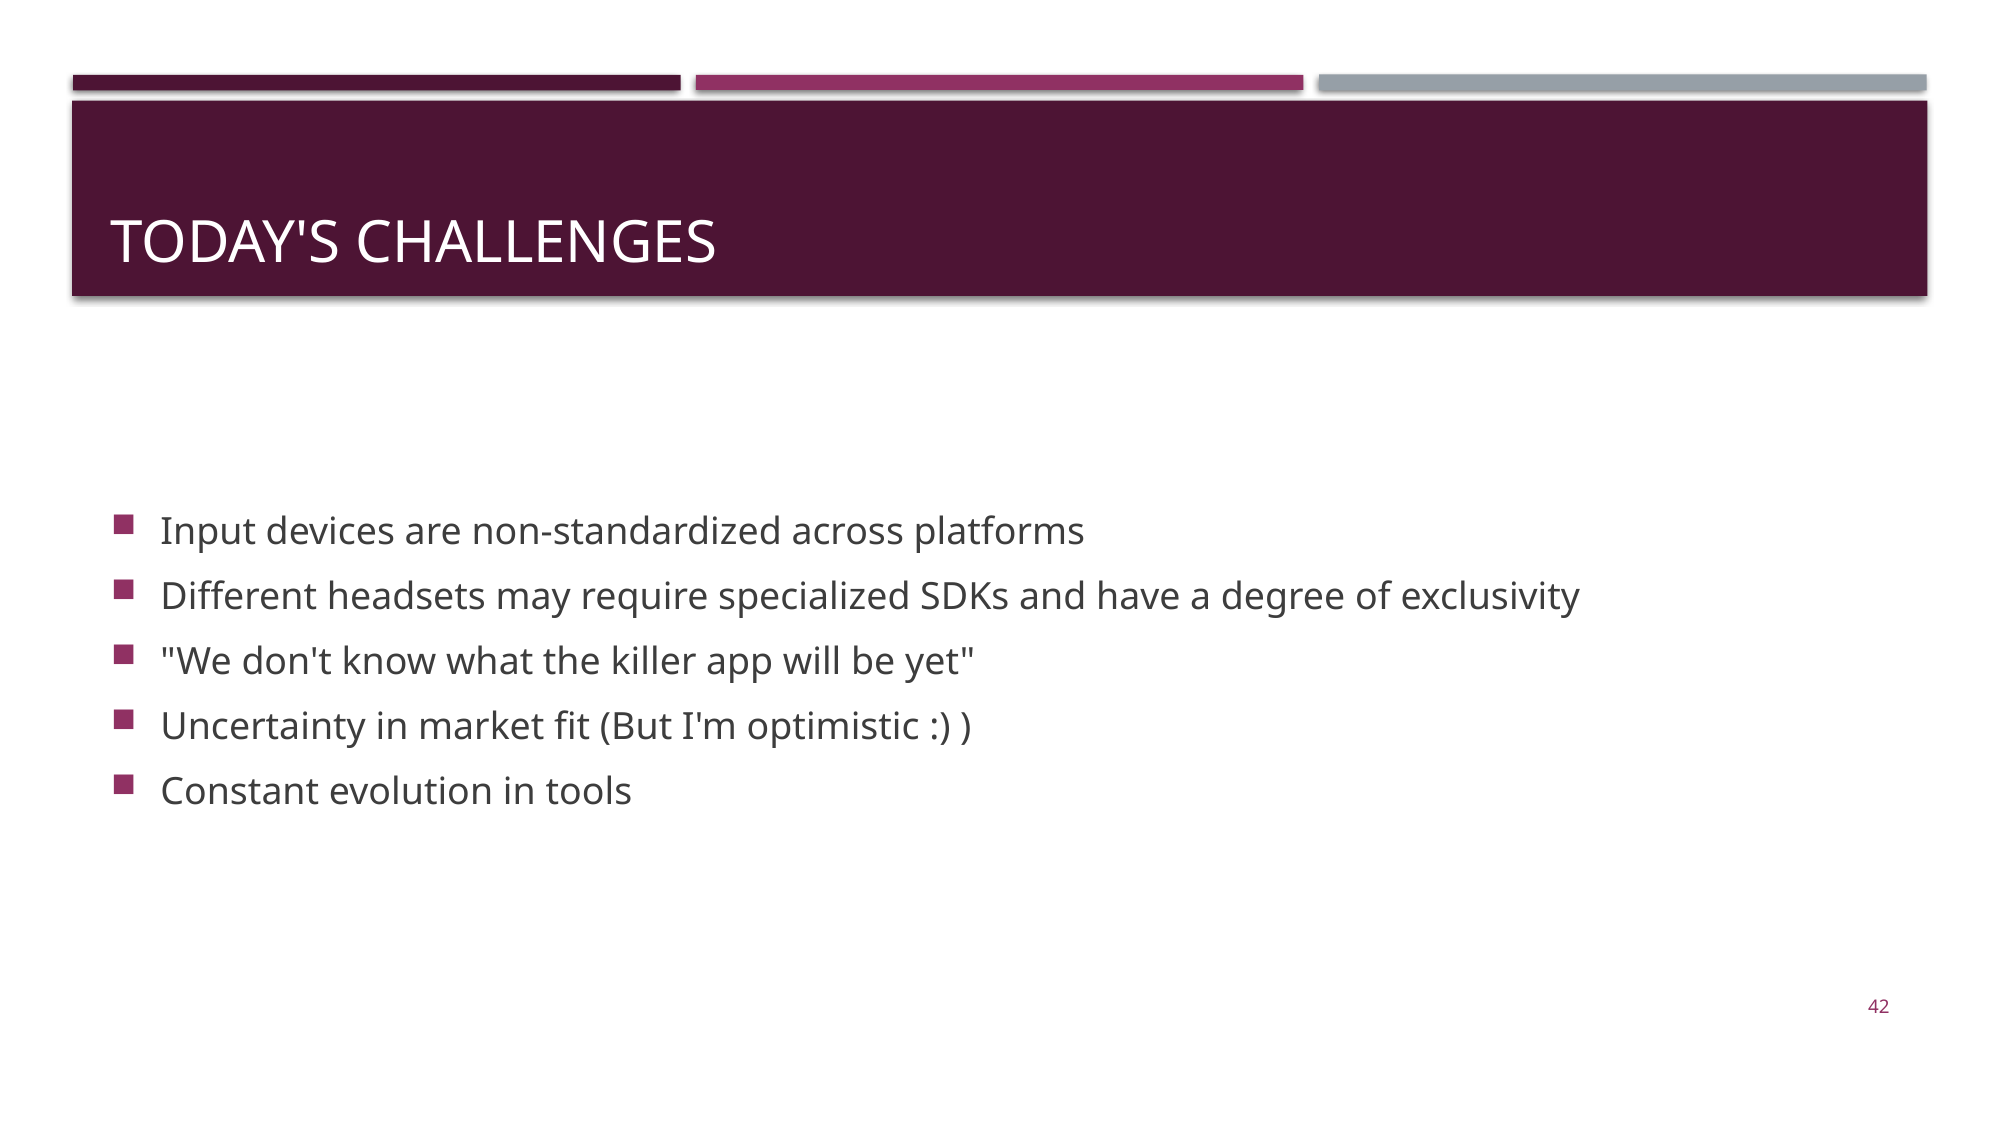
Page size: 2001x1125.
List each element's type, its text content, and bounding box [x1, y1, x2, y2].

slide_number 42 [1732, 977, 1905, 1037]
list Input devices are non-standardized across platforms Different headsets may require specialized SDKs and have a degree of exclusivity "We don't know what the killer app will be yet" Uncertainty in market fit (But I'm optimistic :) ) Constant evolution in tools [95, 357, 1905, 962]
title Today's Challenges [95, 115, 1905, 282]
